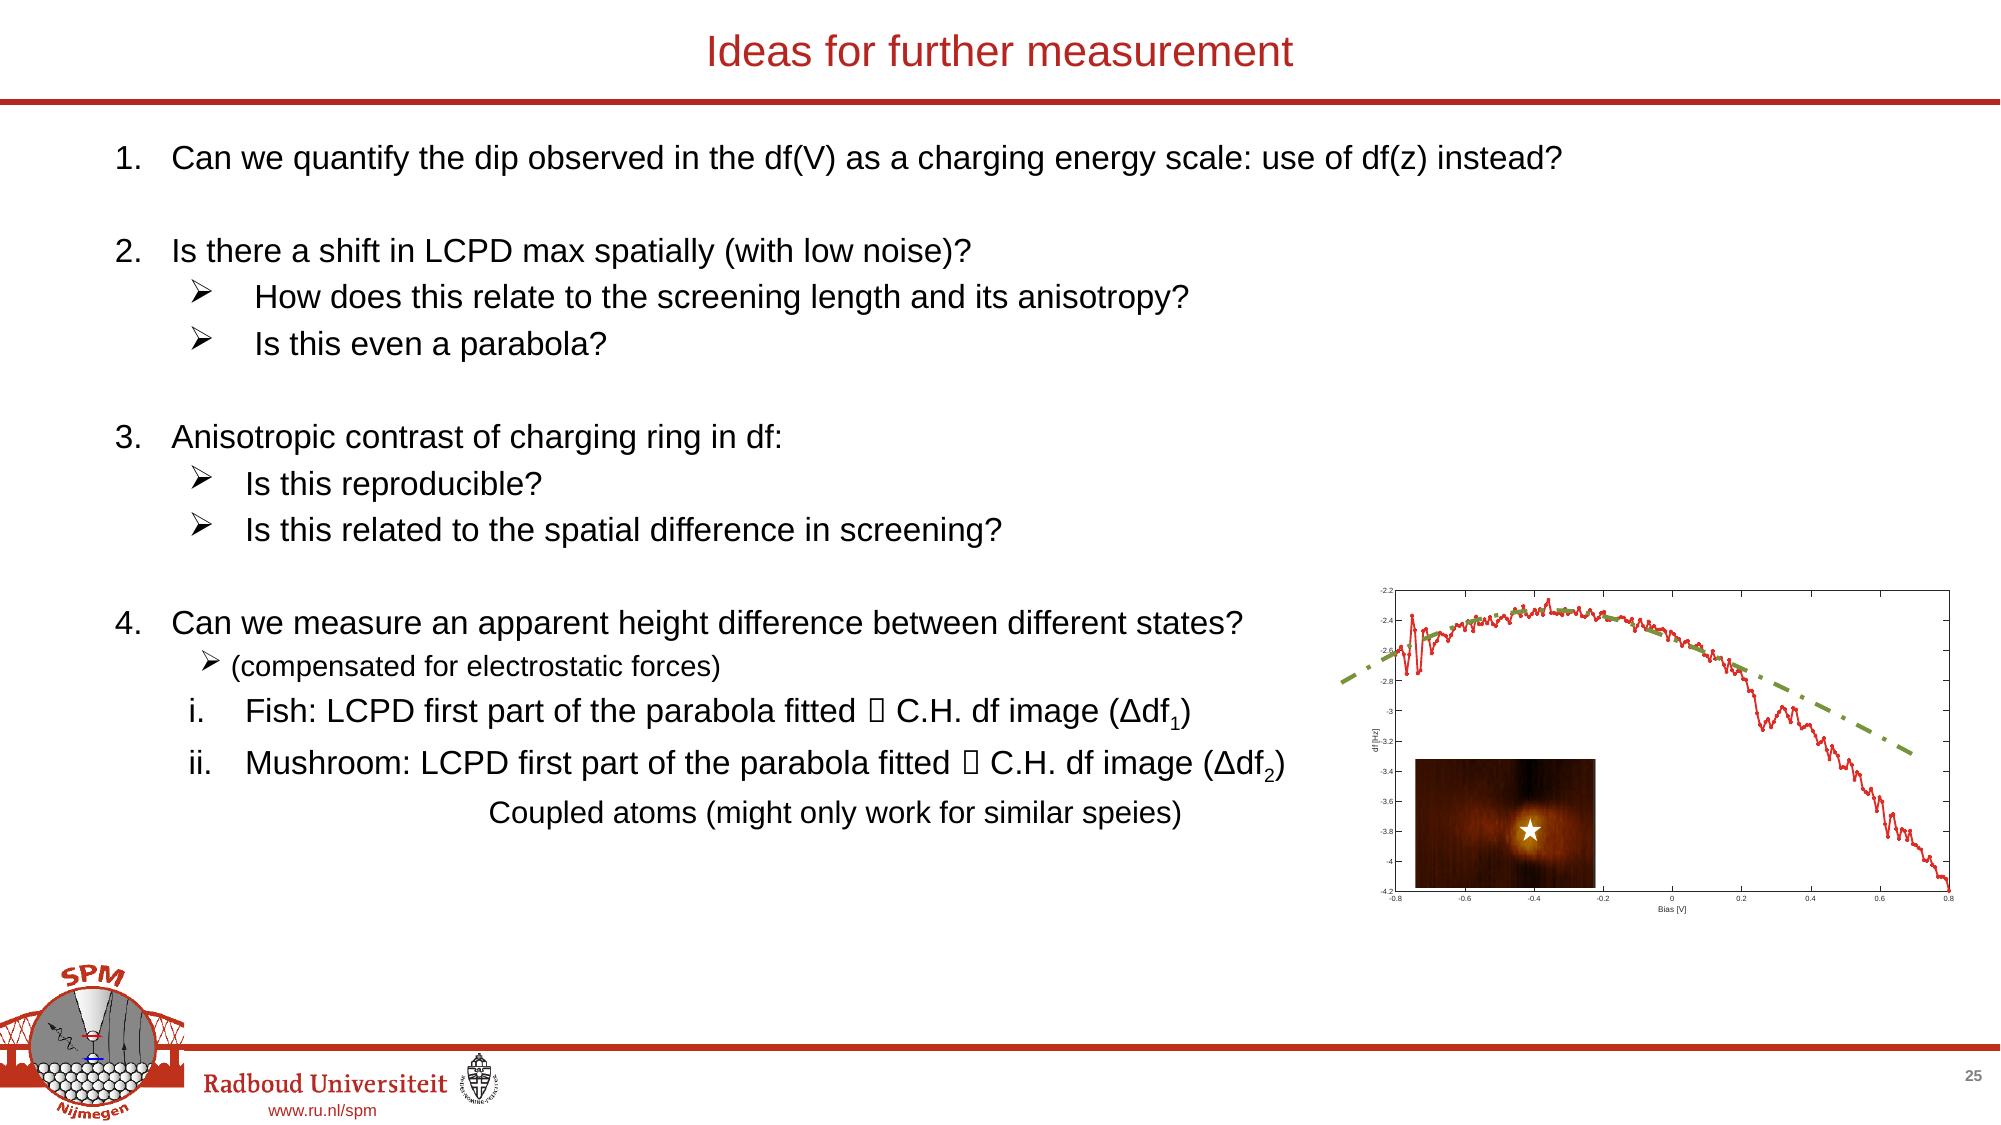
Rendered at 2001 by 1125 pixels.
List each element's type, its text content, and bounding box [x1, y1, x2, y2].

picture [1302, 562, 2000, 932]
list Can we quantify the dip observed in the df(V) as a charging energy scale: use of df(z) instead? Is there a shift in LCPD max spatially (with low noise)? How does this relate to the screening length and its anisotropy? Is this even a parabola? Anisotropic contrast of charging ring in df: Is this reproducible? Is this related to the spatial difference in screening? Can we measure an apparent height difference between different states? (compensated for electrostatic forces) Fish: LCPD first part of the parabola fitted  C.H. df image (Δdf1) Mushroom: LCPD first part of the parabola fitted  C.H. df image (Δdf2) Coupled atoms (might only work for similar speies) [99, 128, 1900, 1020]
title Ideas for further measurement [99, 7, 1900, 90]
slide_number 25 [1771, 1058, 1998, 1125]
picture [204, 1053, 498, 1104]
picture [0, 954, 185, 1125]
